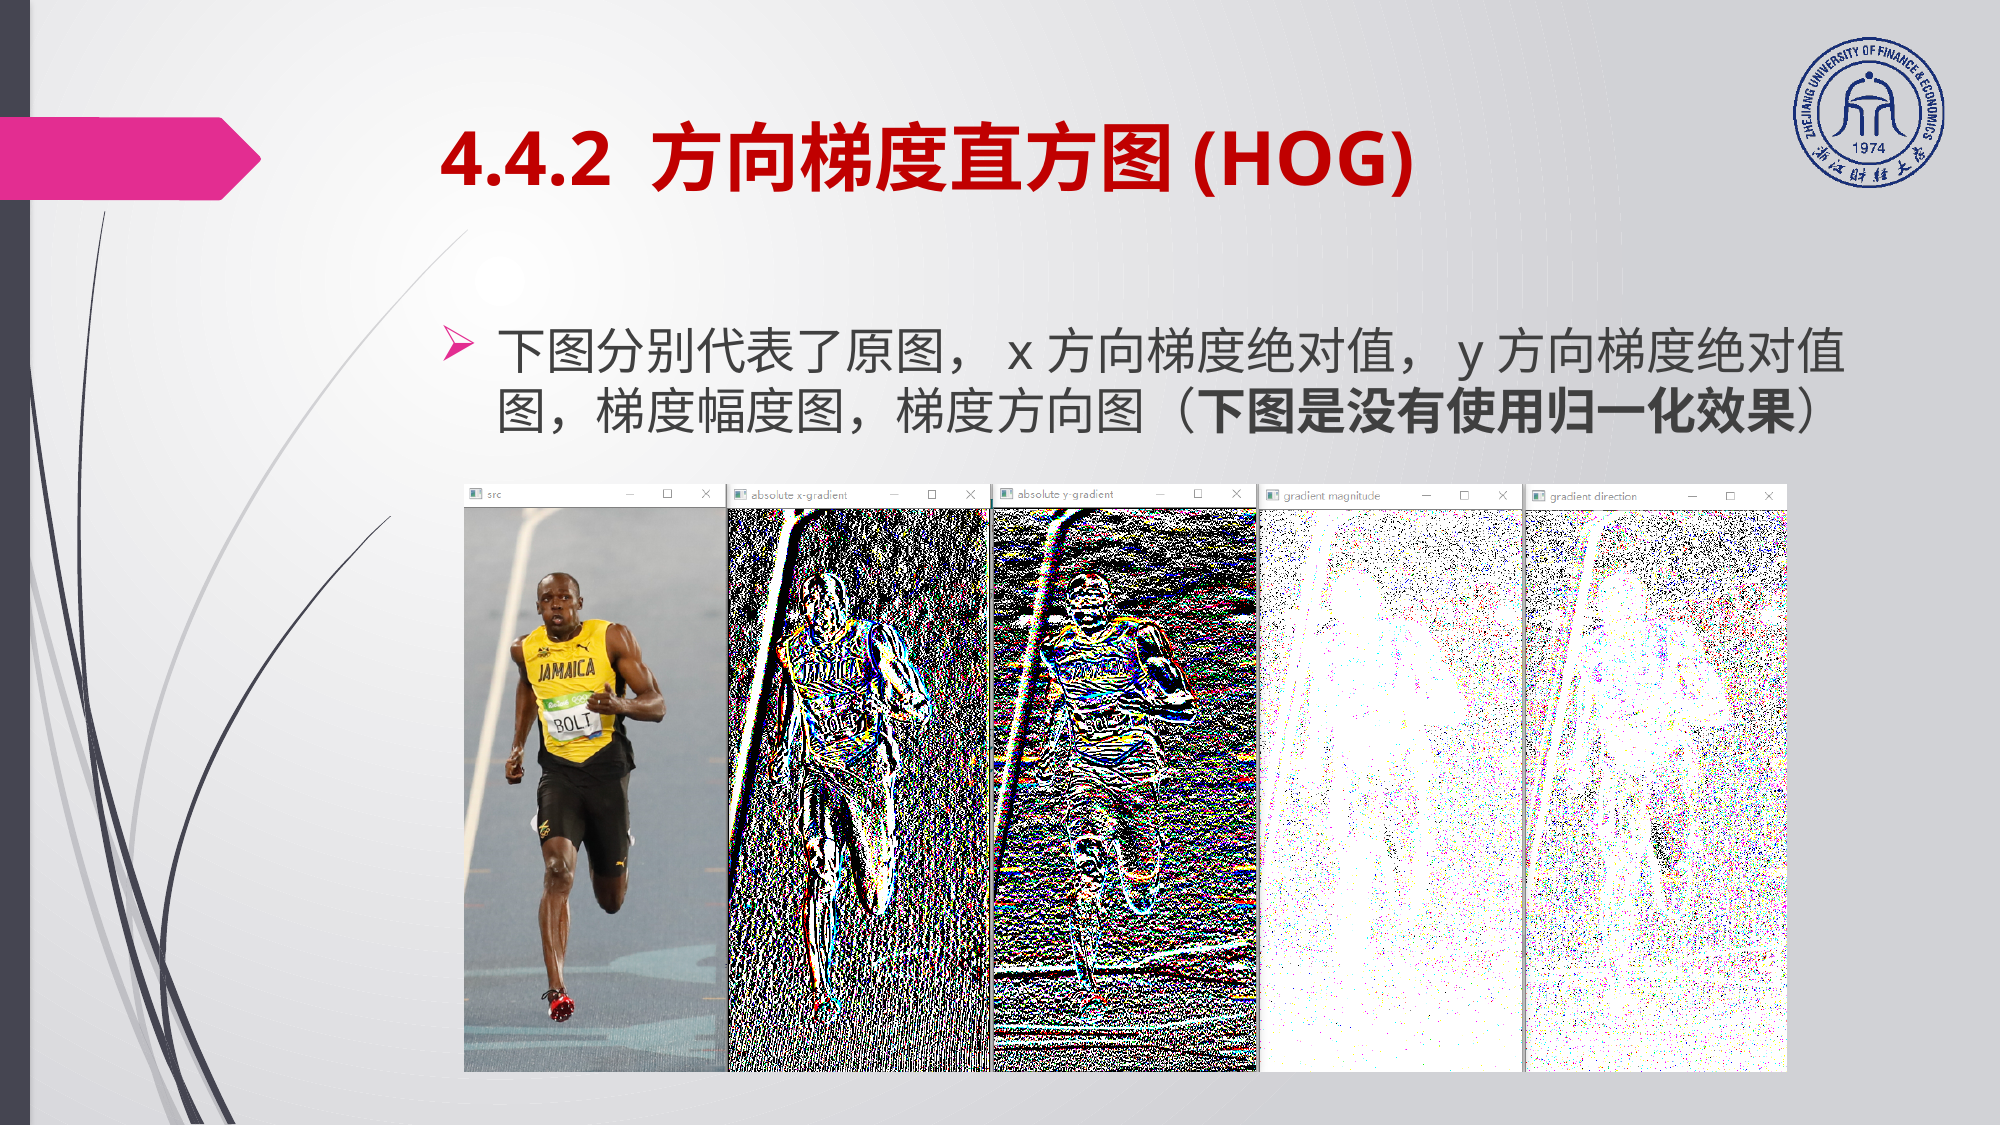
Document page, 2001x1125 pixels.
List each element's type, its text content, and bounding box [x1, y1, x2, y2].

list 下图分别代表了原图，x方向梯度绝对值，y方向梯度绝对值图，梯度幅度图，梯度方向图（下图是没有使用归一化效果） [424, 312, 1888, 933]
picture [1793, 37, 1945, 188]
title 4.4.2 方向梯度直方图(HOG) [425, 102, 1888, 312]
picture [463, 483, 1787, 1072]
